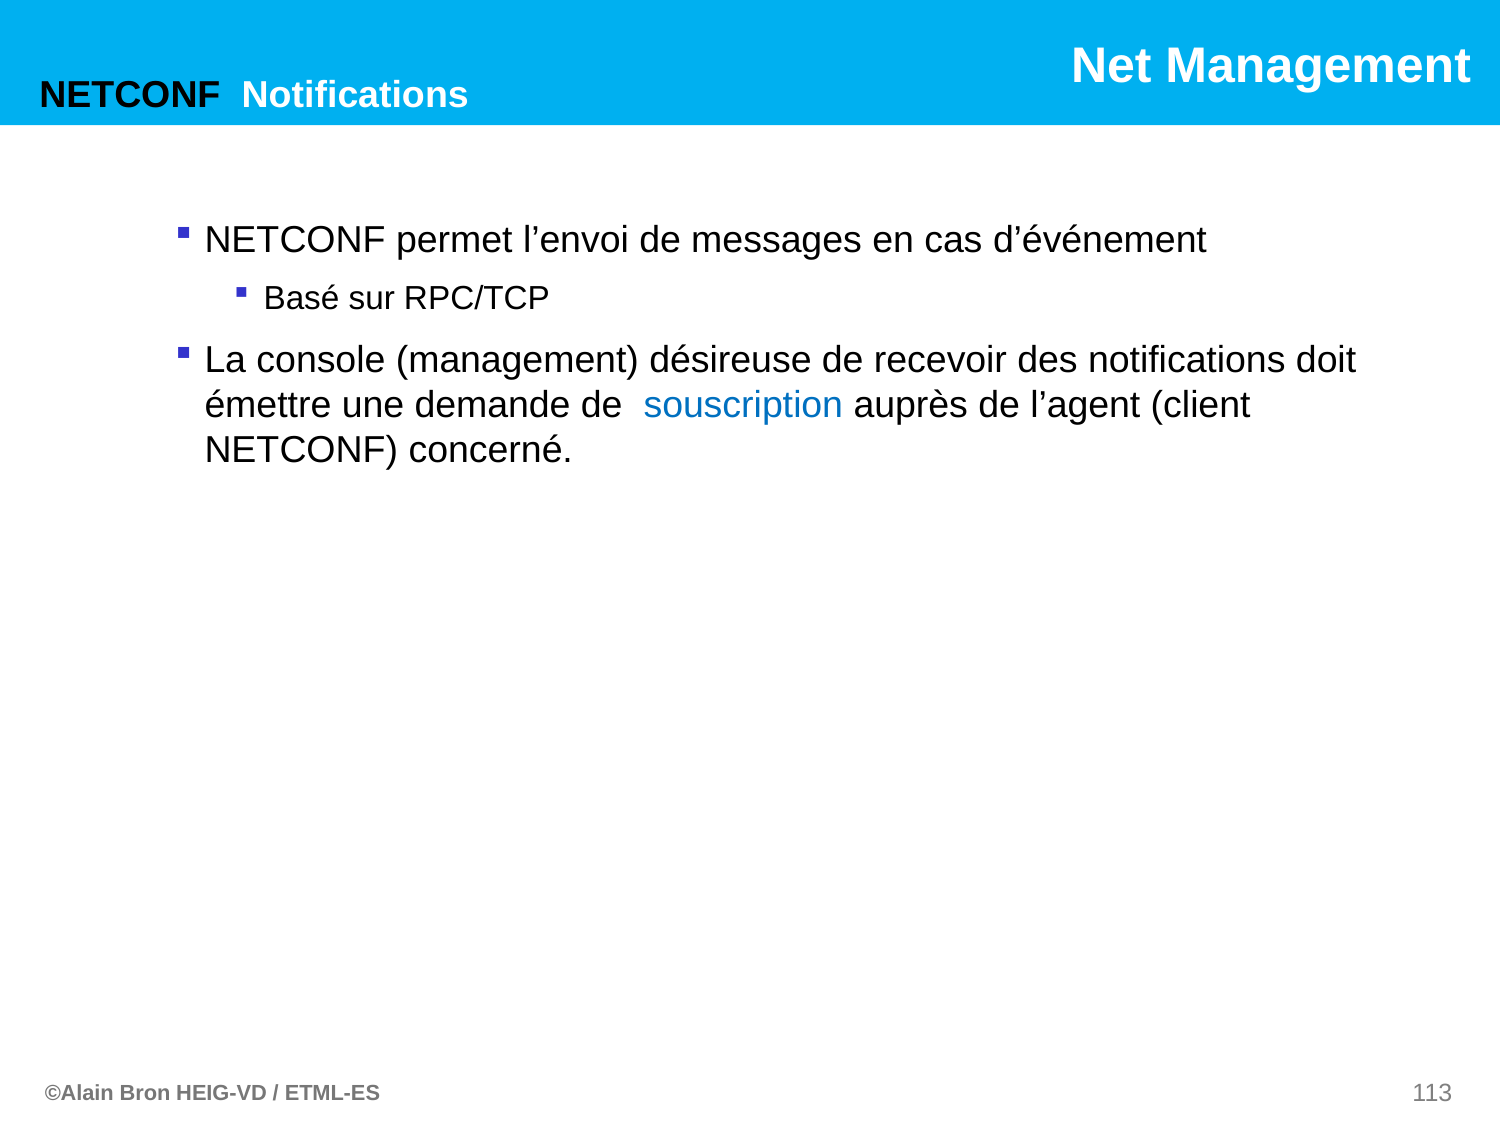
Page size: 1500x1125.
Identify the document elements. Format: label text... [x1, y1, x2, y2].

text_box NETCONF permet l’envoi de messages en cas d’événement Basé sur RPC/TCP La console (management) désireuse de recevoir des notifications doit émettre une demande de souscription auprès de l’agent (client NETCONF) concerné. [160, 207, 1409, 535]
text_box NETCONF Notifications [24, 62, 1299, 123]
